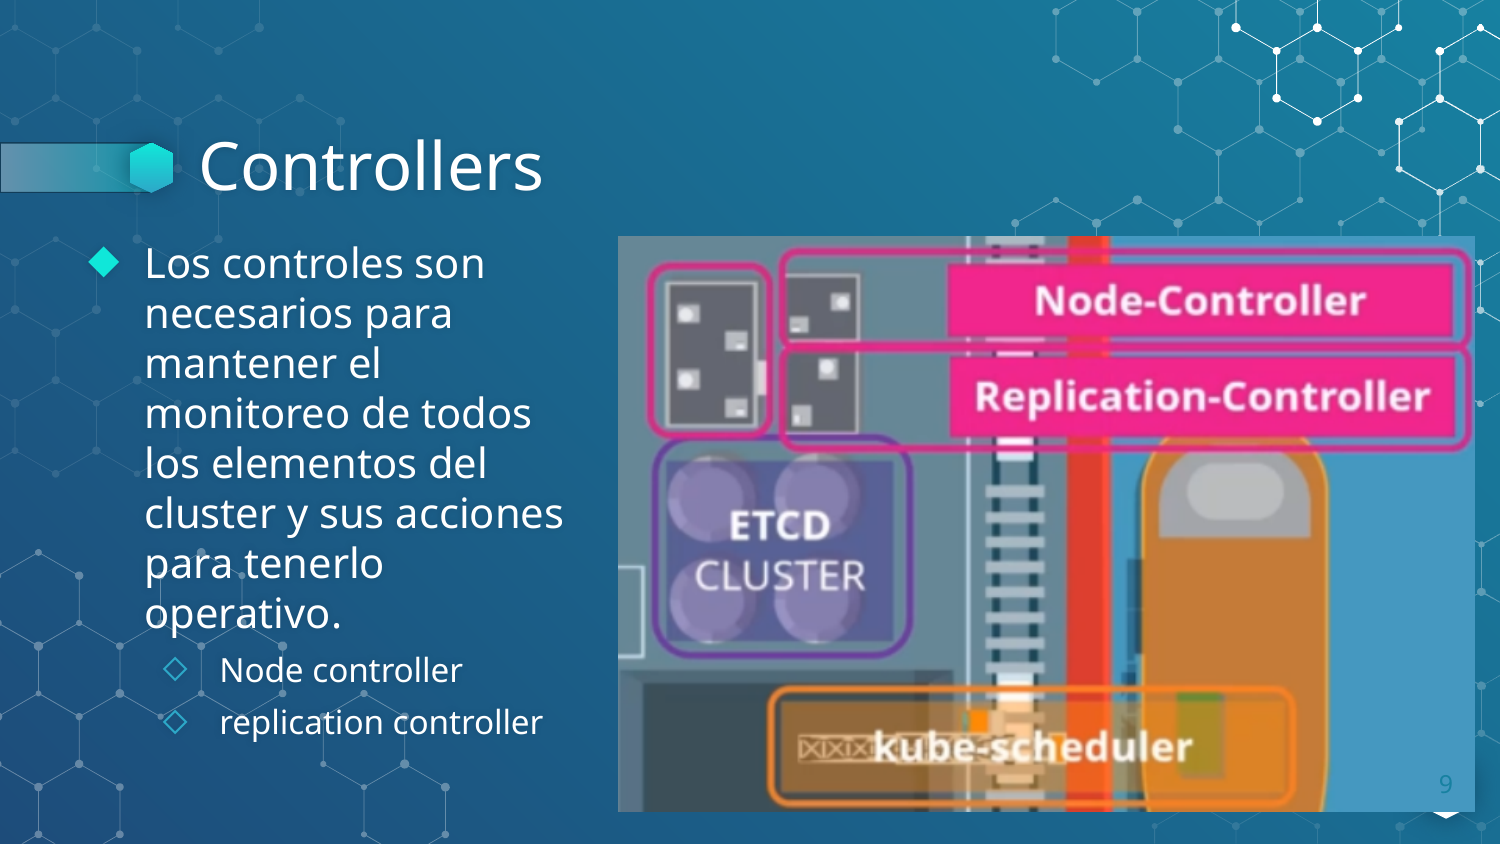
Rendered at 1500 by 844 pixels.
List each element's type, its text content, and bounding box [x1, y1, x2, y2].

list Los controles son necesarios para mantener el monitoreo de todos los elementos del cluster y sus acciones para tenerlo operativo. Node controller replication controller [69, 236, 586, 773]
picture [618, 236, 1476, 812]
title Controllers [198, 140, 1302, 198]
